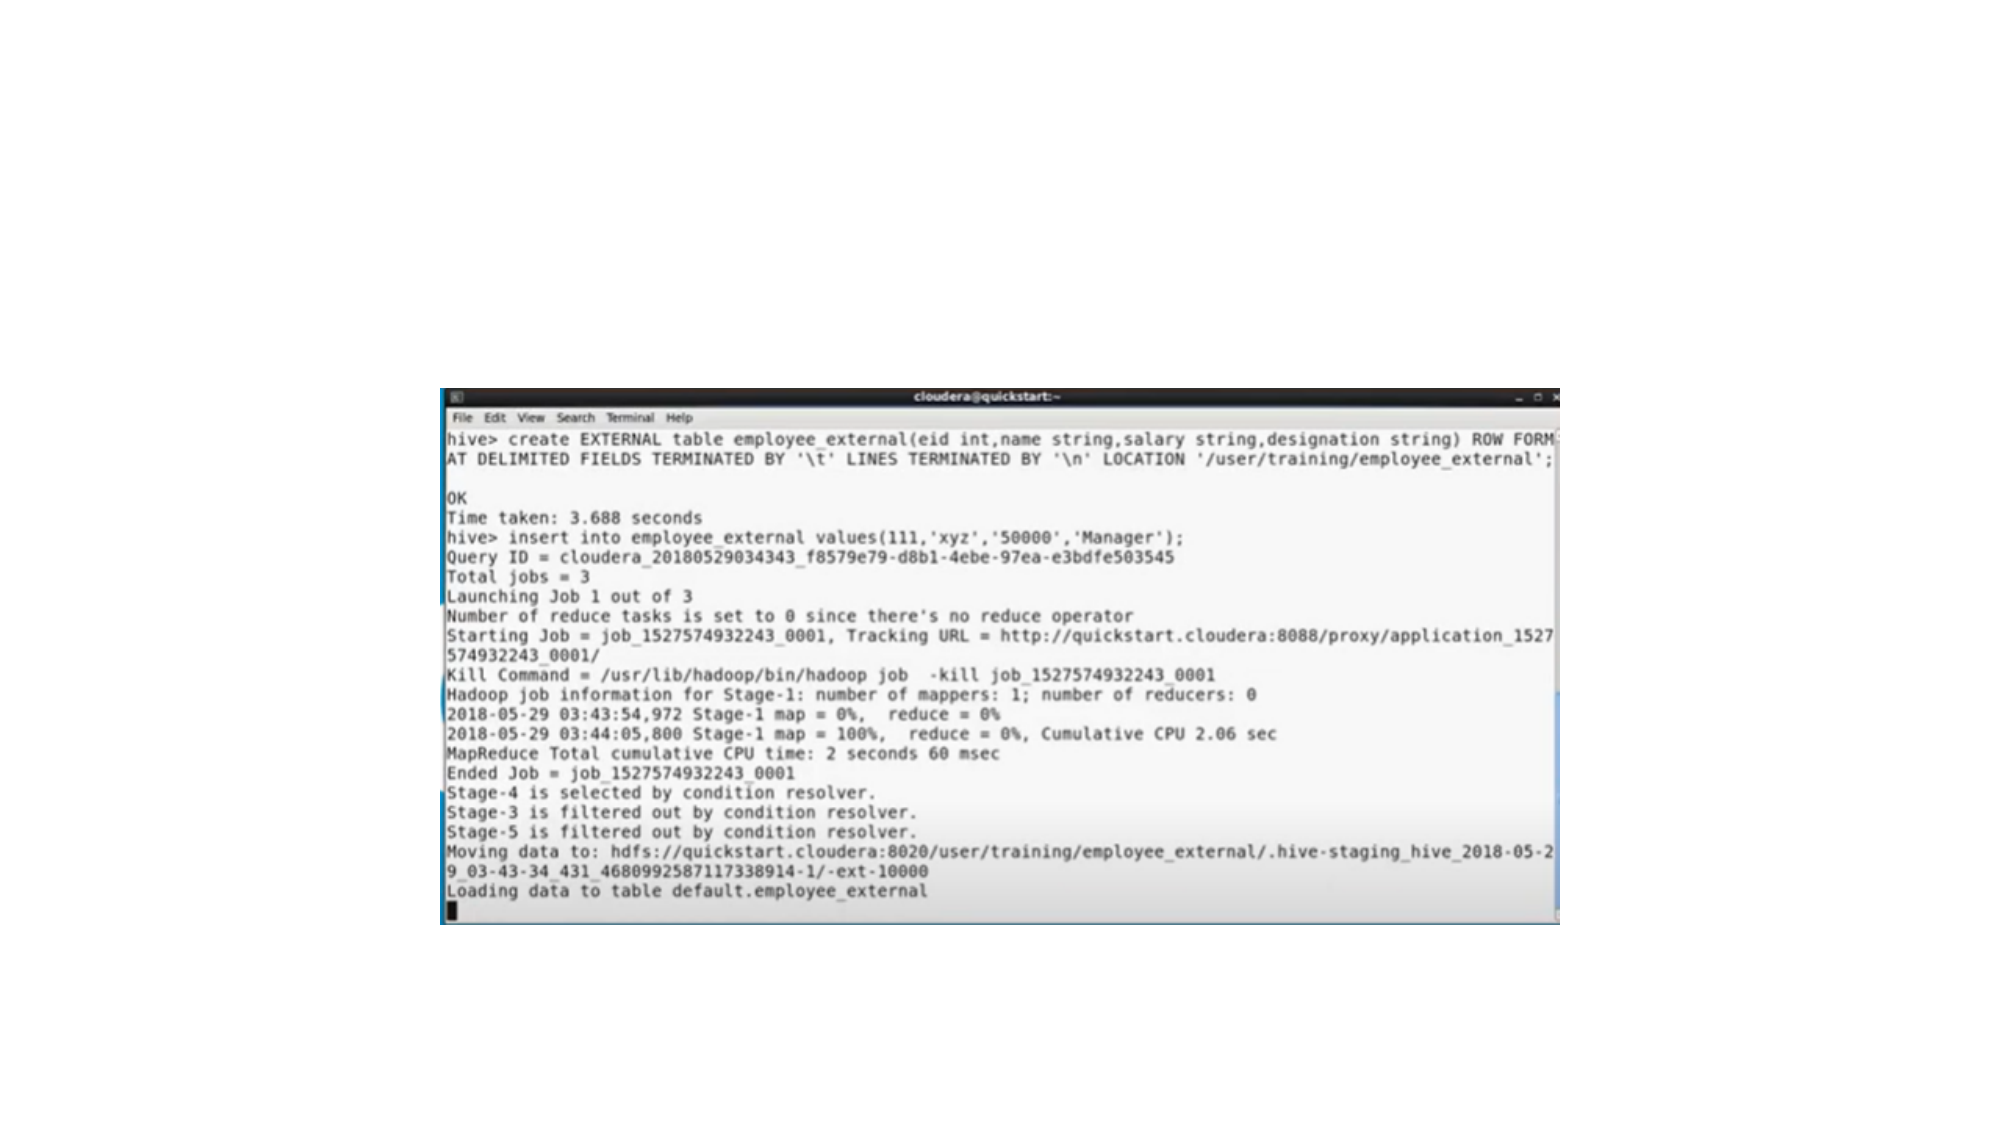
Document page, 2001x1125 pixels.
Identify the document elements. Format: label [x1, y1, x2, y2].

list [440, 388, 1560, 925]
